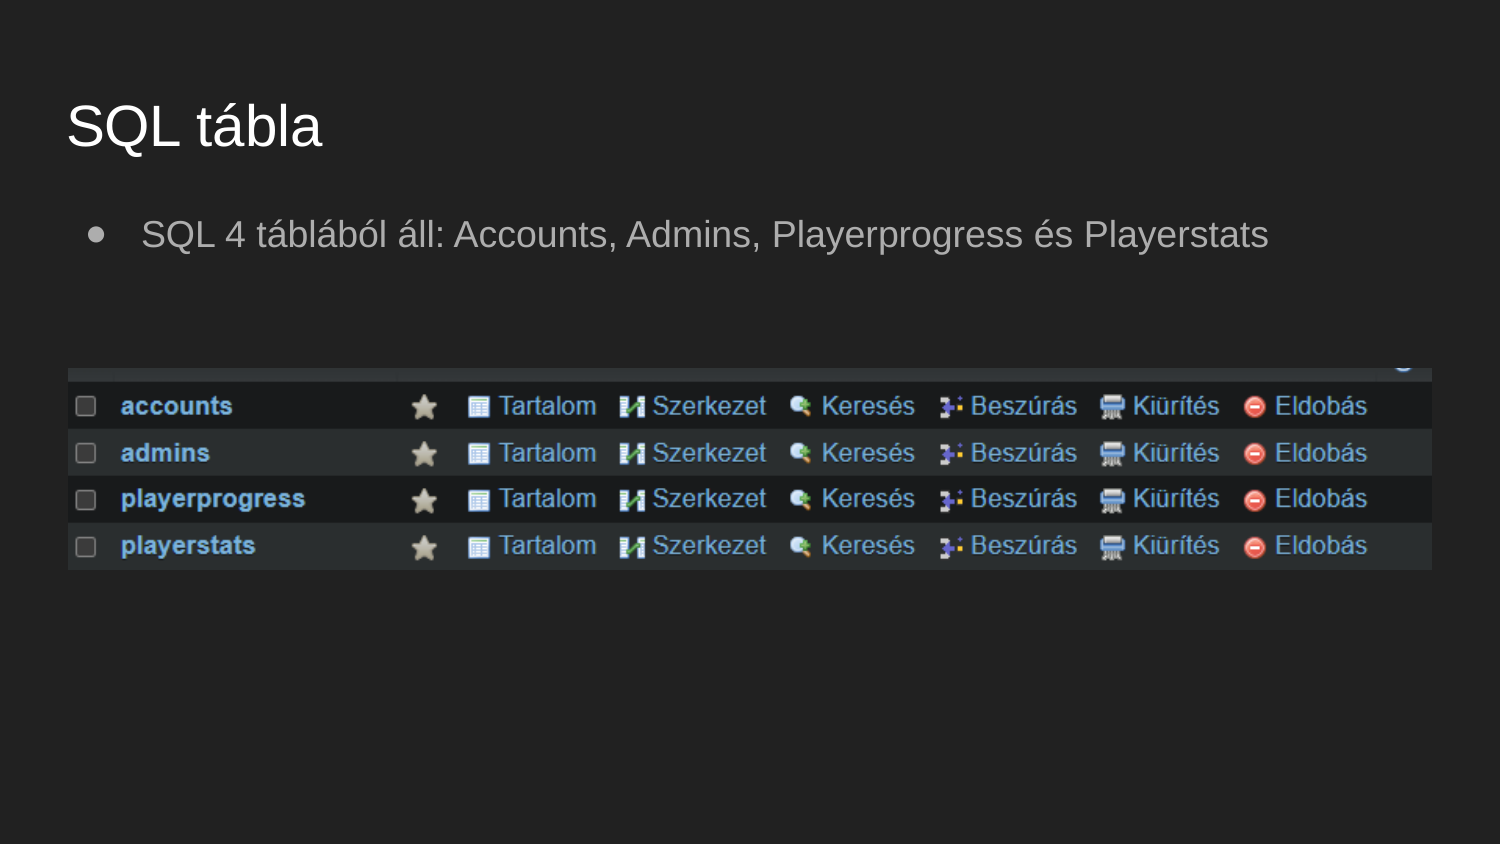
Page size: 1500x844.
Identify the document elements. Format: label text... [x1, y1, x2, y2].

picture [68, 368, 1432, 571]
title SQL tábla [51, 72, 1449, 167]
list SQL 4 táblából áll: Accounts, Admins, Playerprogress és Playerstats [51, 189, 1449, 750]
